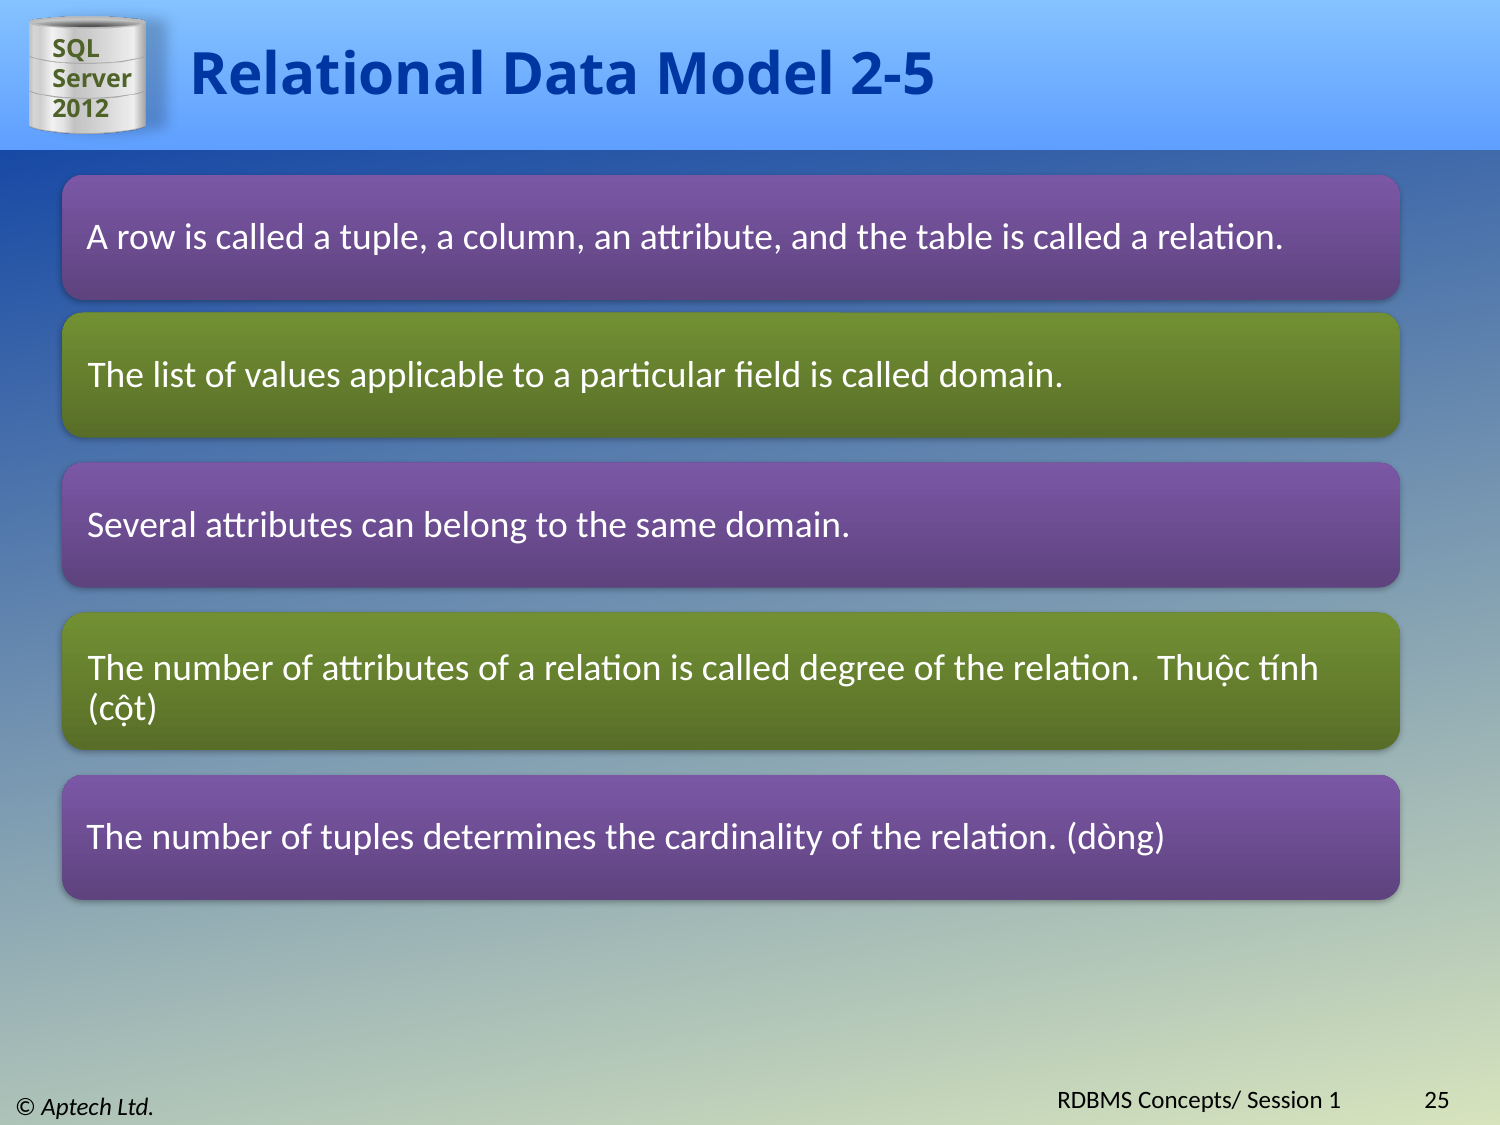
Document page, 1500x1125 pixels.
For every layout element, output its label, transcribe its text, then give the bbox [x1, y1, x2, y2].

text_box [62, 174, 1401, 301]
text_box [62, 462, 1401, 588]
slide_number 25 [1363, 1084, 1465, 1113]
title Relational Data Model 2-5 [174, 37, 1426, 106]
text_box The number of attributes of a relation is called degree of the relation. Thuộc tính (cột) [75, 758, 1390, 763]
footer RDBMS Concepts/ Session 1 [375, 1084, 1363, 1113]
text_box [62, 312, 1401, 438]
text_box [62, 774, 1401, 901]
picture [24, 0, 150, 150]
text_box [62, 612, 1401, 751]
